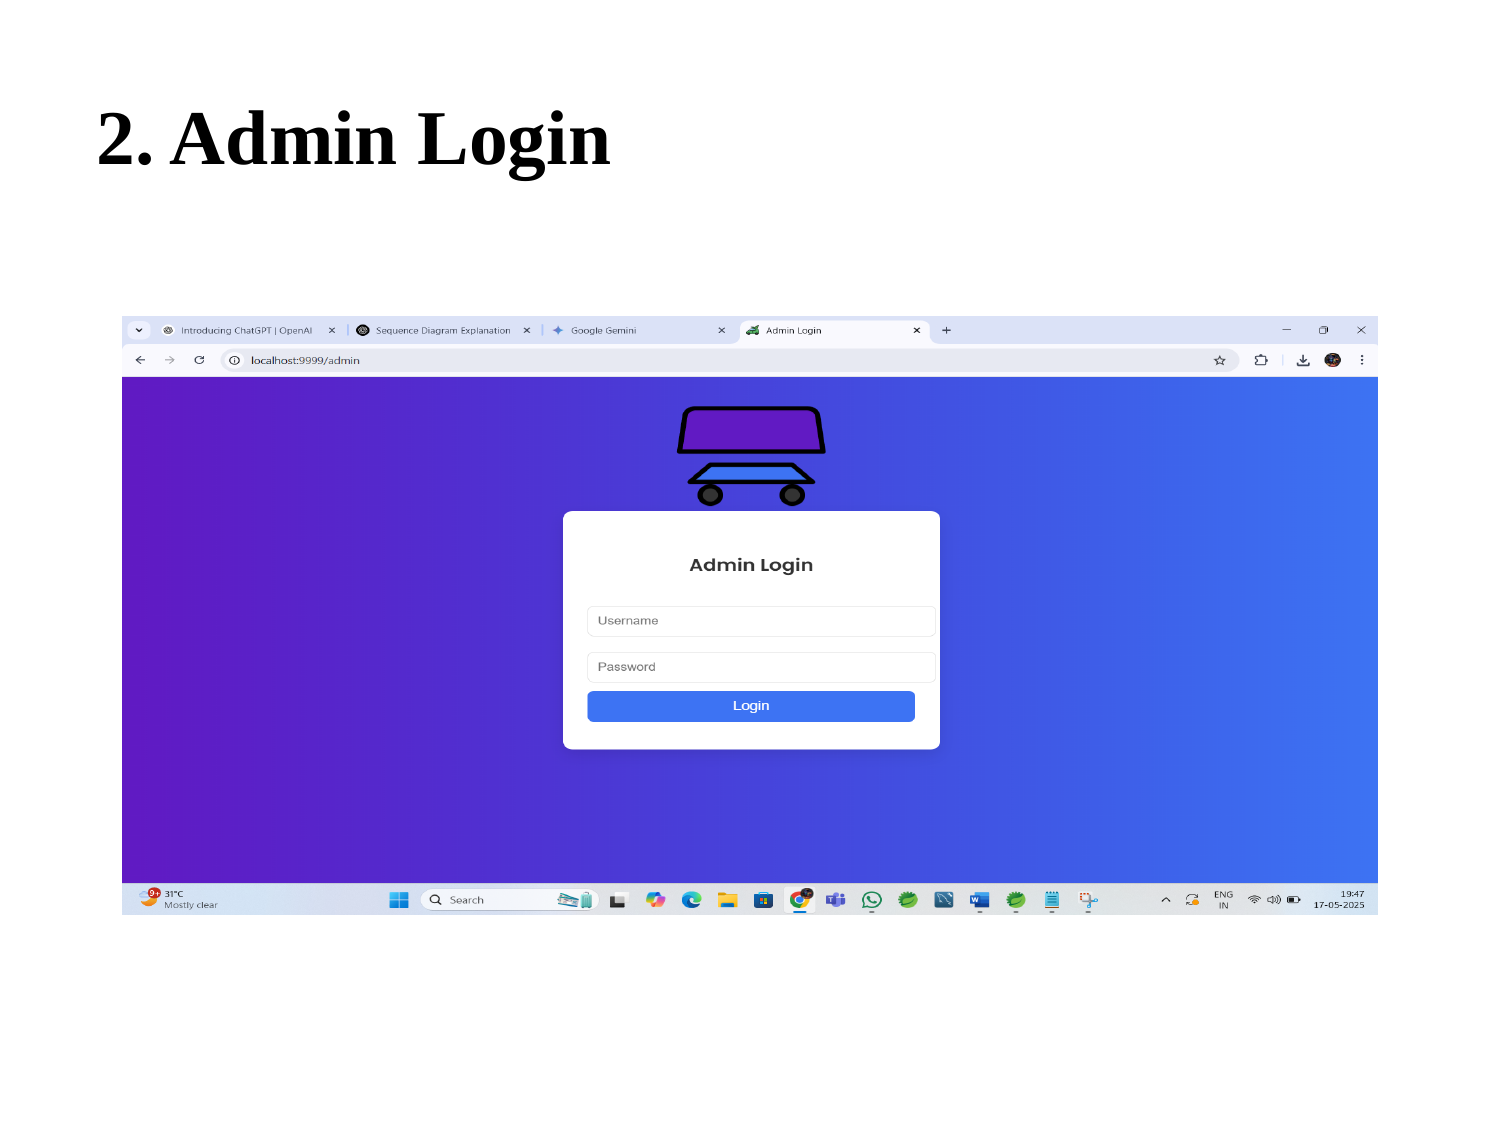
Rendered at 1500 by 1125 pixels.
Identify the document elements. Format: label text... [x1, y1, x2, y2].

title 👨‍💼 2. Admin Login [62, 89, 1288, 327]
picture [122, 316, 1378, 915]
